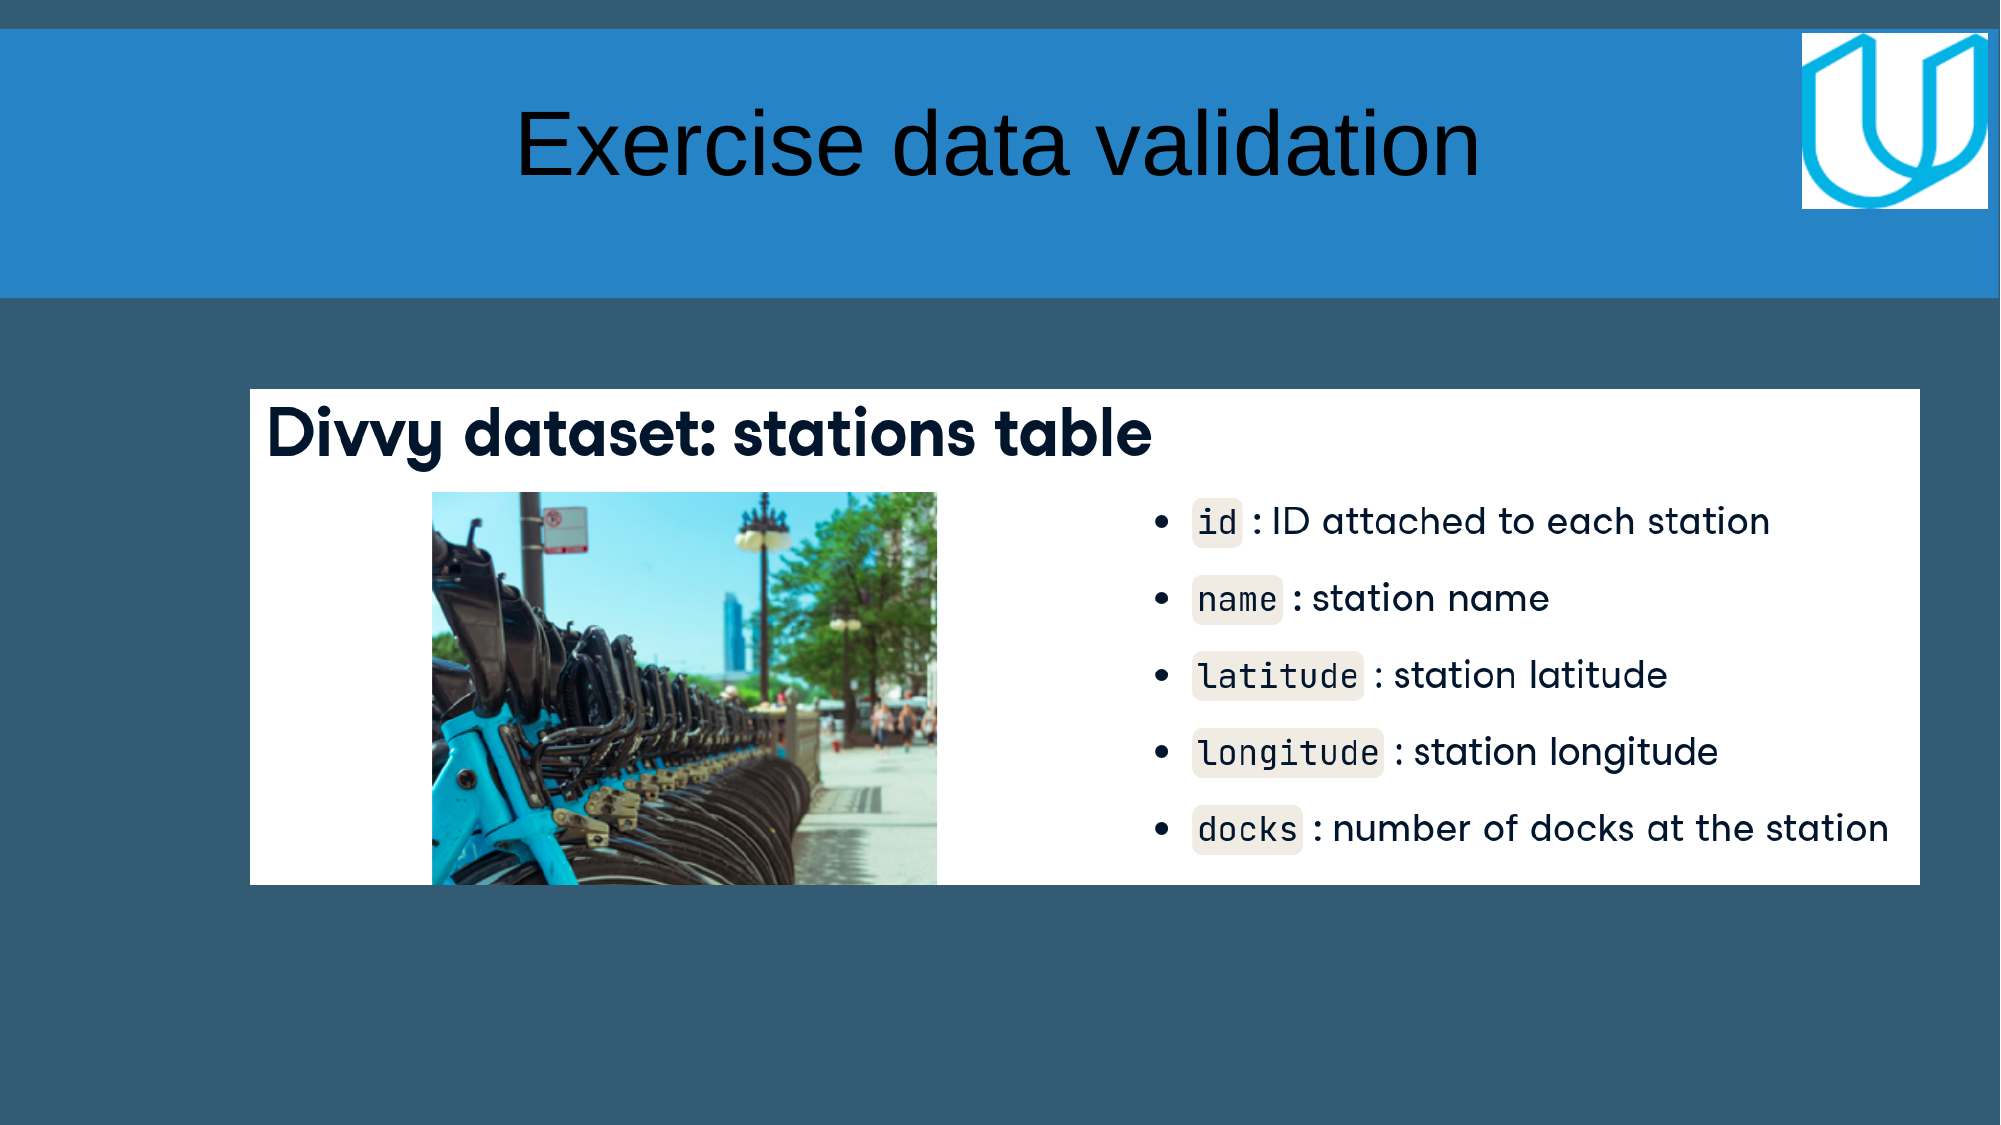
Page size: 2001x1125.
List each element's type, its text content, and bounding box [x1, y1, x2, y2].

picture [249, 389, 1920, 885]
text_box [99, 263, 1900, 916]
picture [1932, 48, 1973, 166]
text_box Exercise data validation [99, 44, 1900, 233]
picture [1900, 124, 1988, 209]
picture [453, 852, 546, 885]
picture [1900, 175, 1911, 189]
picture [1802, 33, 1988, 167]
